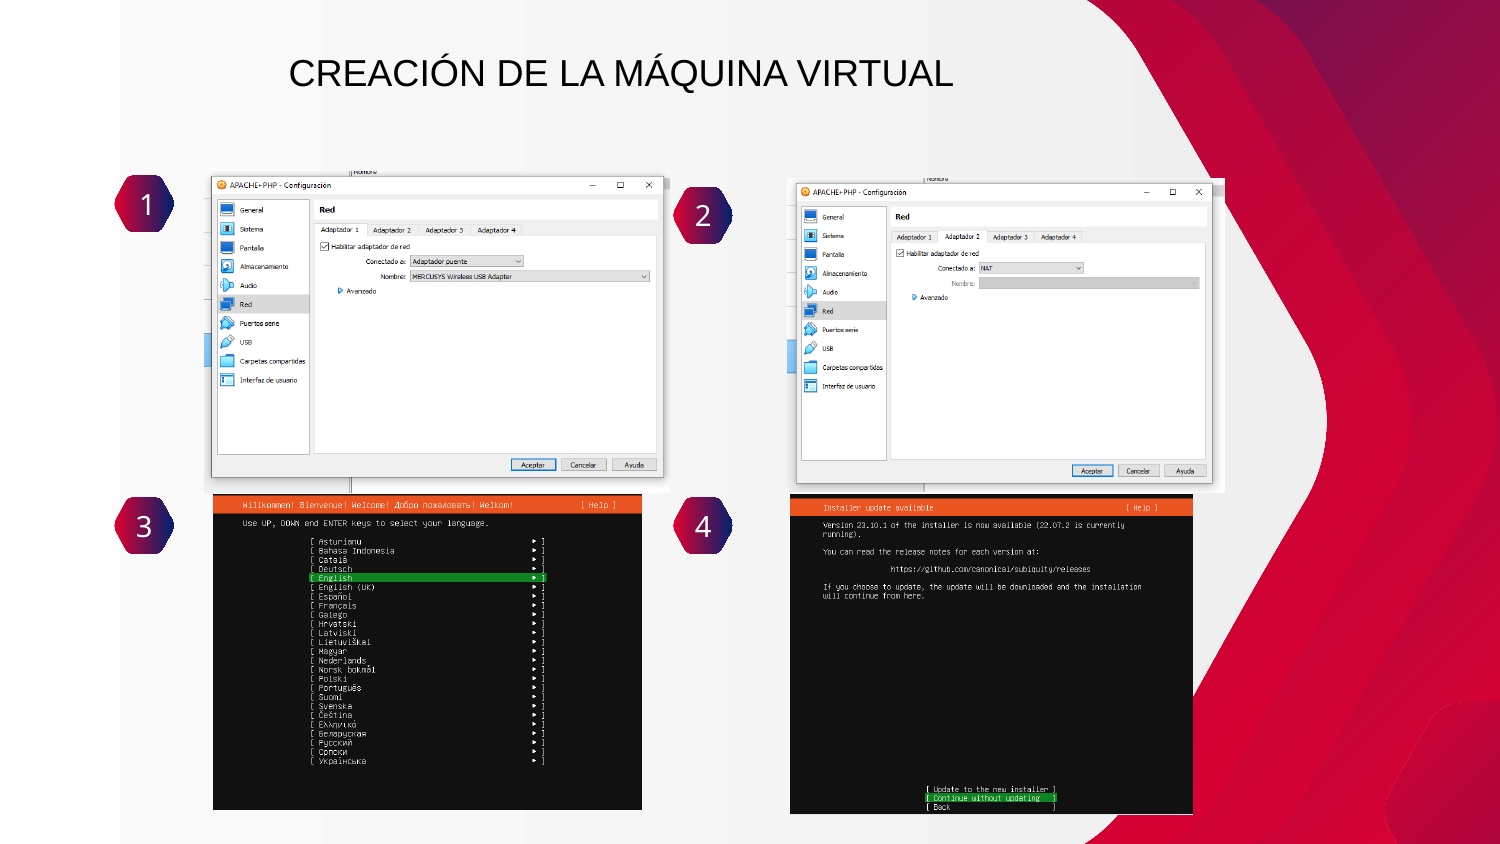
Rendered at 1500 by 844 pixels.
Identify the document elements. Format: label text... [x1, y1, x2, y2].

text_box [164, 183, 174, 225]
text_box [673, 512, 679, 539]
subtitle CREACIÓN DE LA MÁQUINA VIRTUAL [113, 33, 1139, 164]
picture [787, 178, 1225, 815]
text_box [727, 512, 733, 539]
text_box 1 [124, 171, 164, 236]
text_box [114, 512, 120, 539]
text_box 4 [679, 492, 727, 558]
text_box 3 [120, 492, 168, 558]
text_box [168, 512, 174, 539]
text_box [114, 183, 124, 225]
text_box [674, 202, 679, 229]
text_box [720, 190, 733, 241]
text_box 2 [679, 182, 720, 248]
picture [204, 170, 670, 811]
